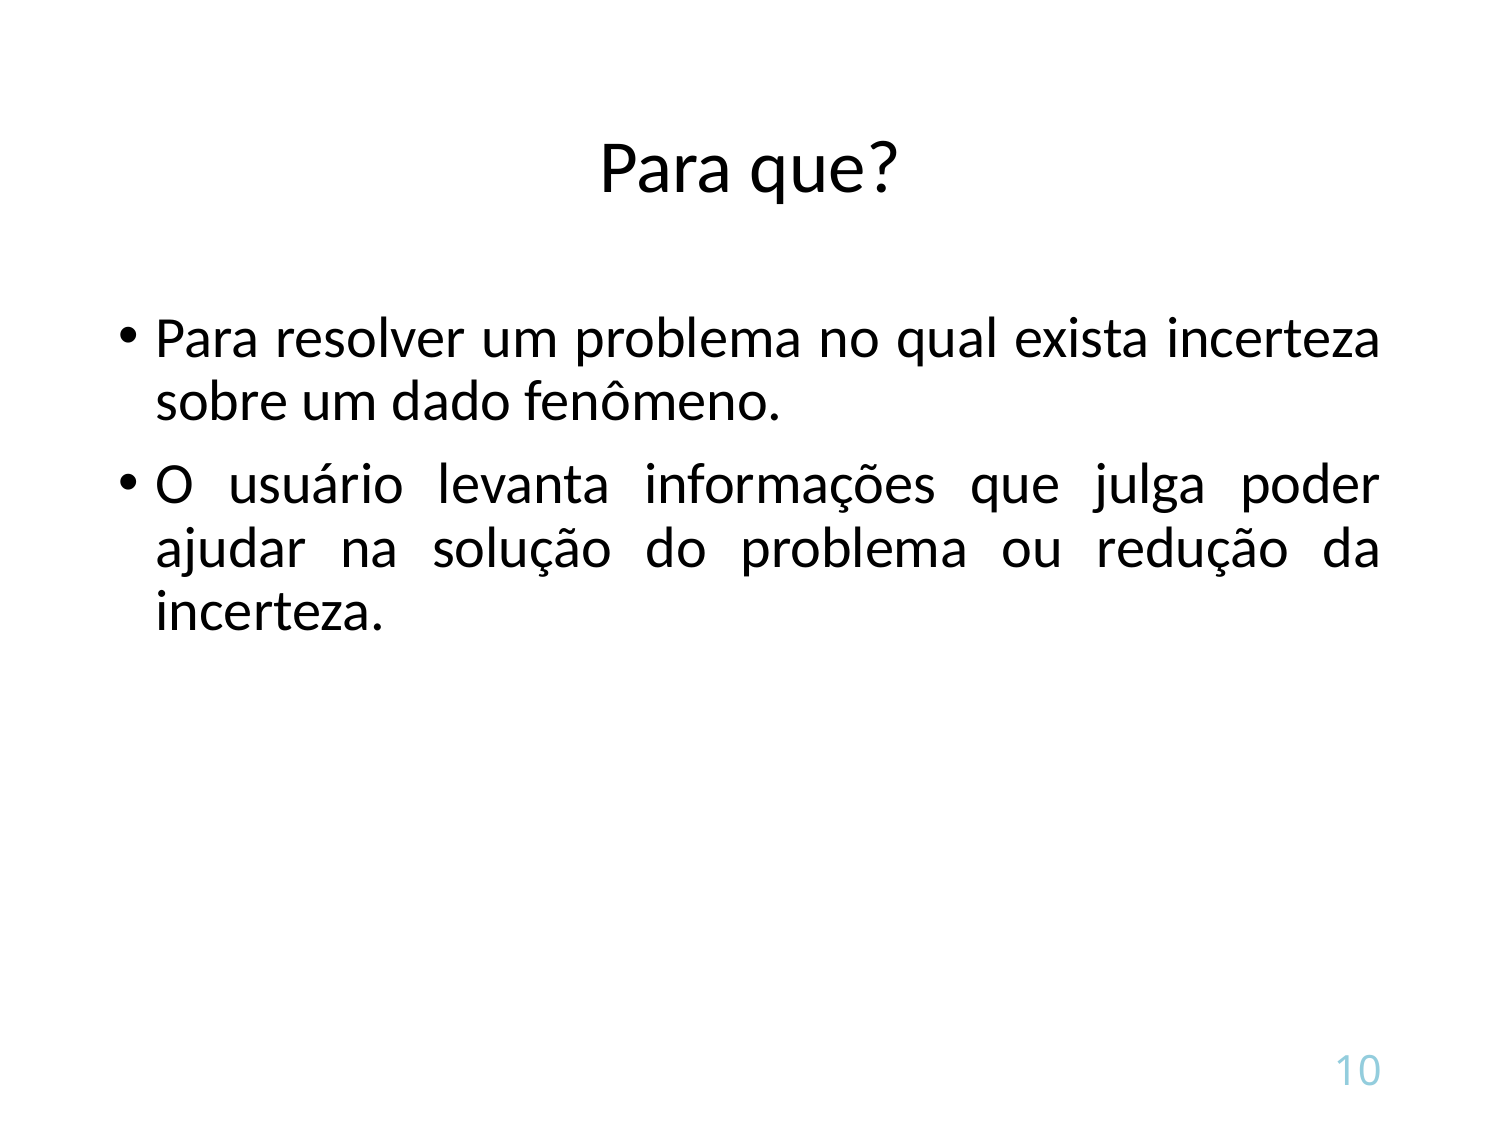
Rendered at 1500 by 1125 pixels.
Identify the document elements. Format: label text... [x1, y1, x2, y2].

slide_number 10 [1059, 1042, 1397, 1103]
list Para resolver um problema no qual exista incerteza sobre um dado fenômeno. O usuário levanta informações que julga poder ajudar na solução do problema ou redução da incerteza. [103, 299, 1397, 1014]
title Para que? [103, 59, 1397, 278]
